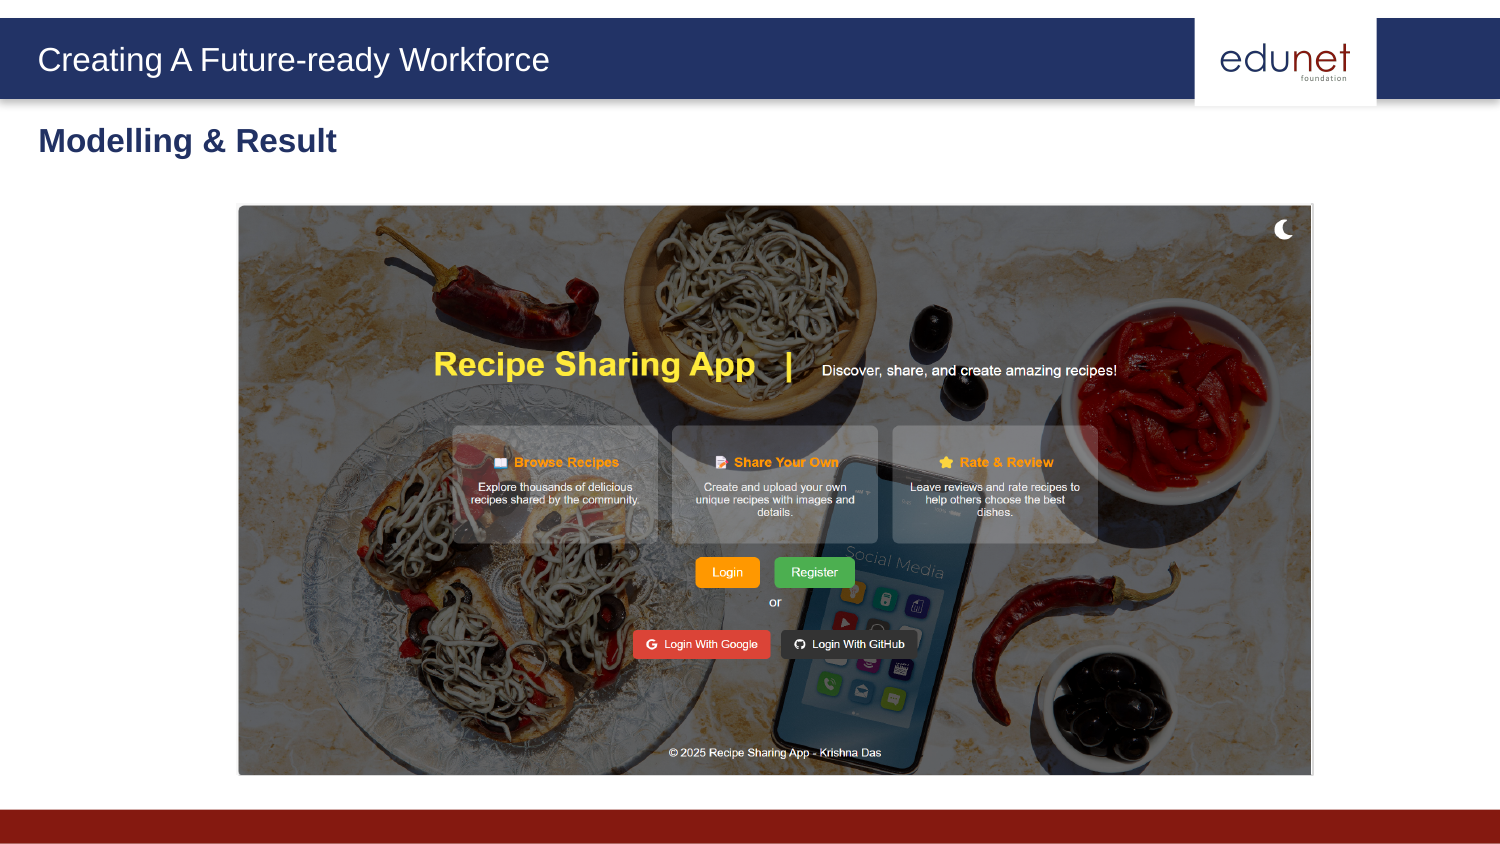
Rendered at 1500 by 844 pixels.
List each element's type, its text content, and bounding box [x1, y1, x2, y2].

picture [1215, 38, 1356, 86]
picture [236, 203, 1312, 776]
text_box Modelling & Result [23, 112, 750, 167]
